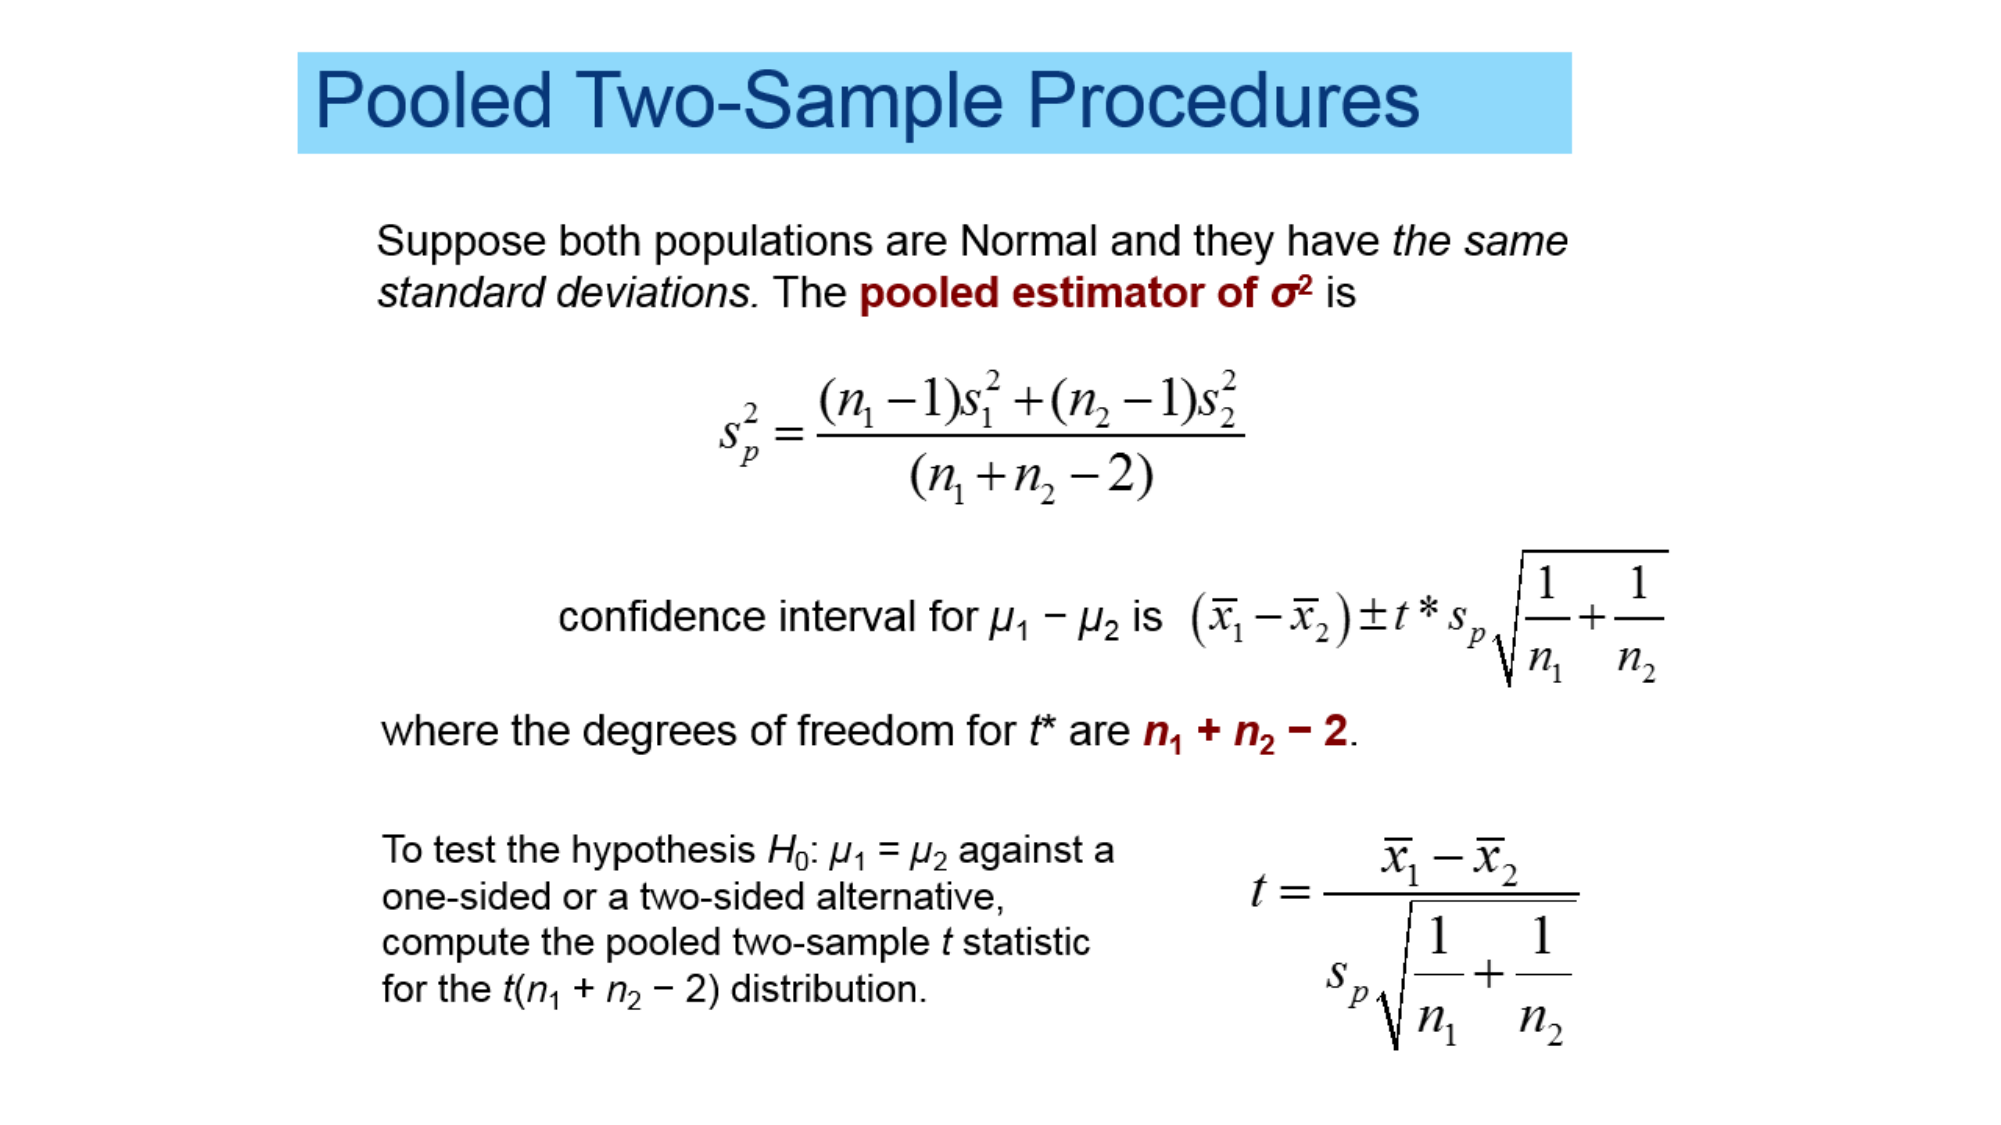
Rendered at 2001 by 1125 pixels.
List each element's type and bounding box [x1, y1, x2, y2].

picture [287, 43, 1713, 1082]
